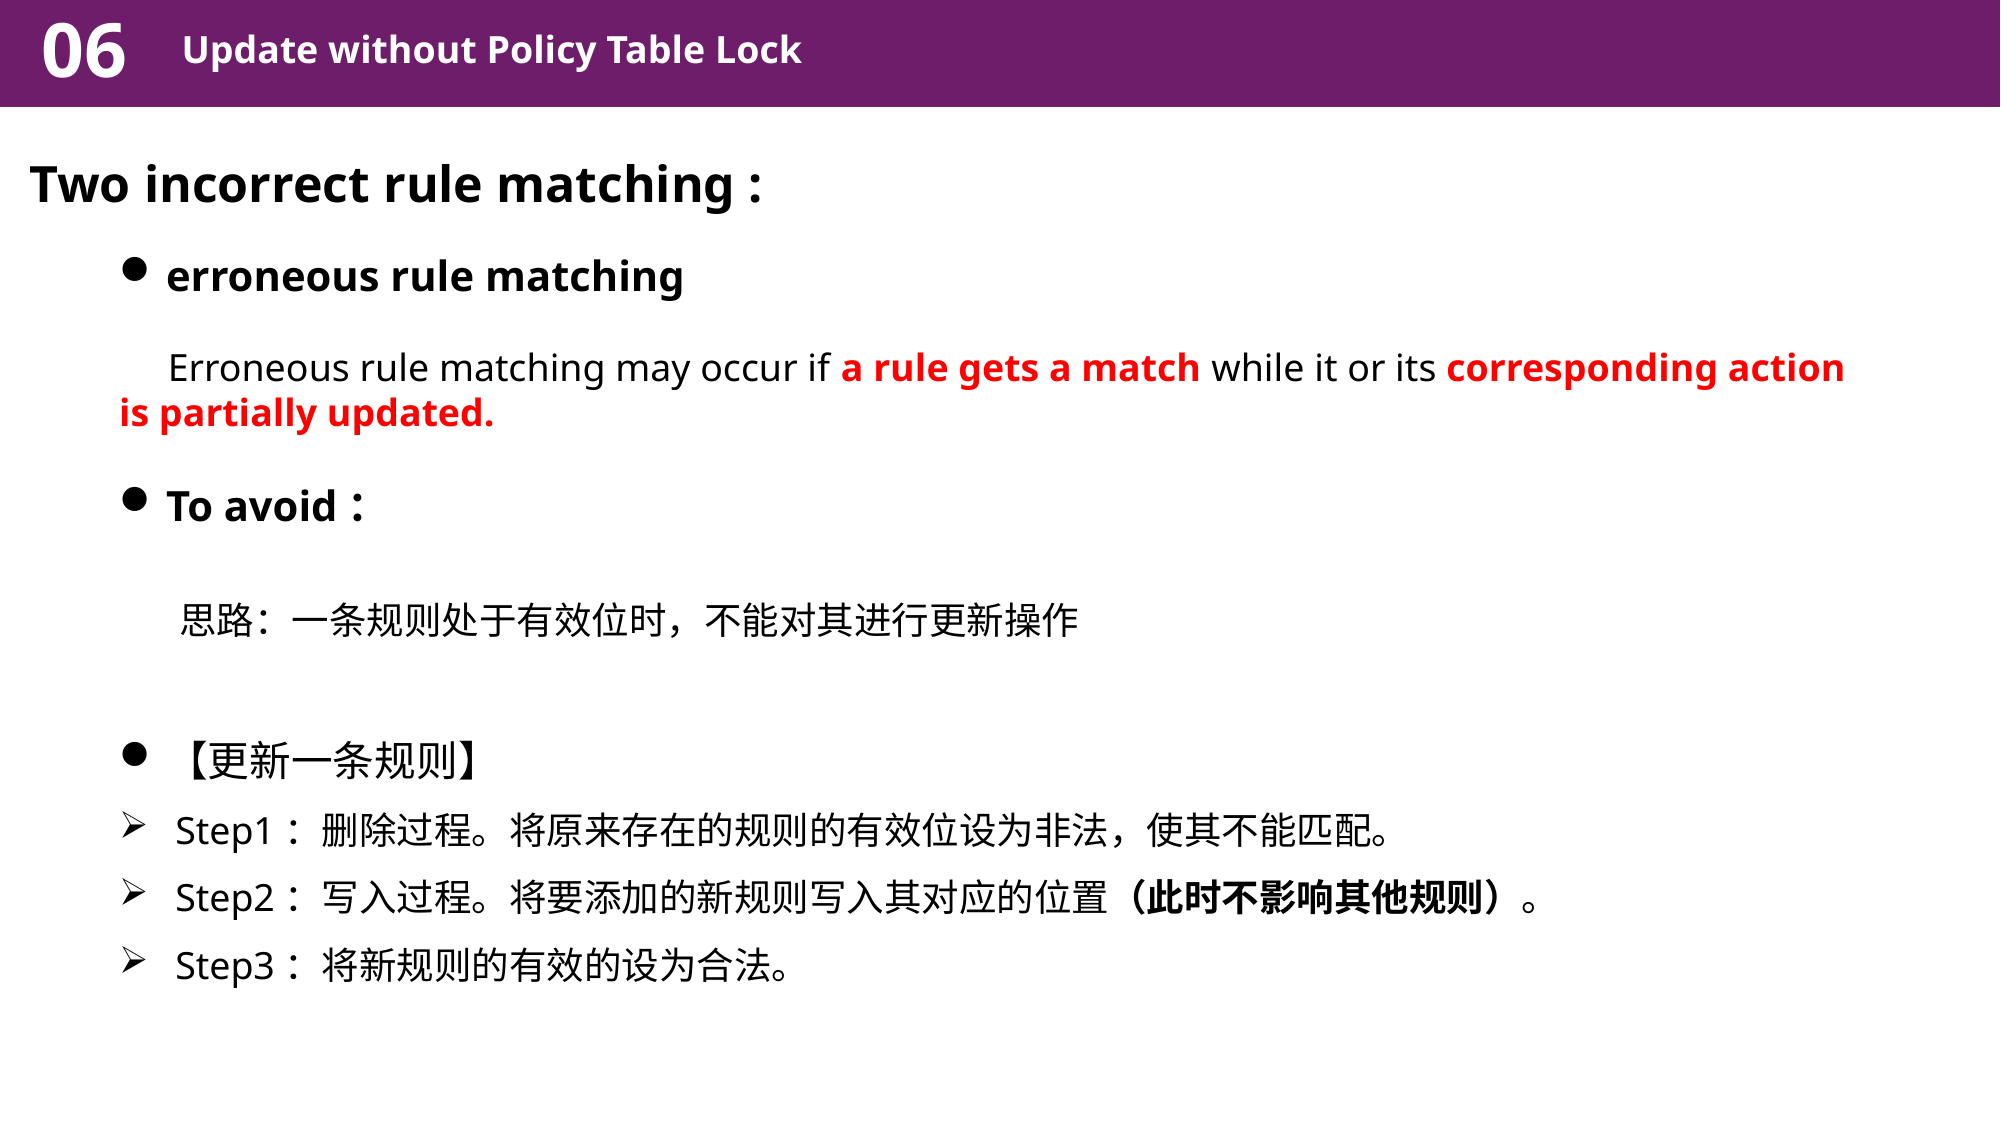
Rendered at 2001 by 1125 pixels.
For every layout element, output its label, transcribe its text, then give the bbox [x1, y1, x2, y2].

list Update without Policy Table Lock [258, 23, 1828, 84]
text_box Two incorrect rule matching : [14, 144, 778, 220]
list 06 [26, 13, 258, 93]
text_box erroneous rule matching Erroneous rule matching may occur if a rule gets a match while it or its corresponding action is partially updated. To avoid： 思路：一条规则处于有效位时，不能对其进行更新操作 【更新一条规则】 Step1：删除过程。将原来存在的规则的有效位设为非法，使其不能匹配。 Step2：写入过程。将要添加的新规则写入其对应的位置（此时不影响其他规则）。 Step3：将新规则的有效的设为合法。 [104, 241, 1881, 1085]
